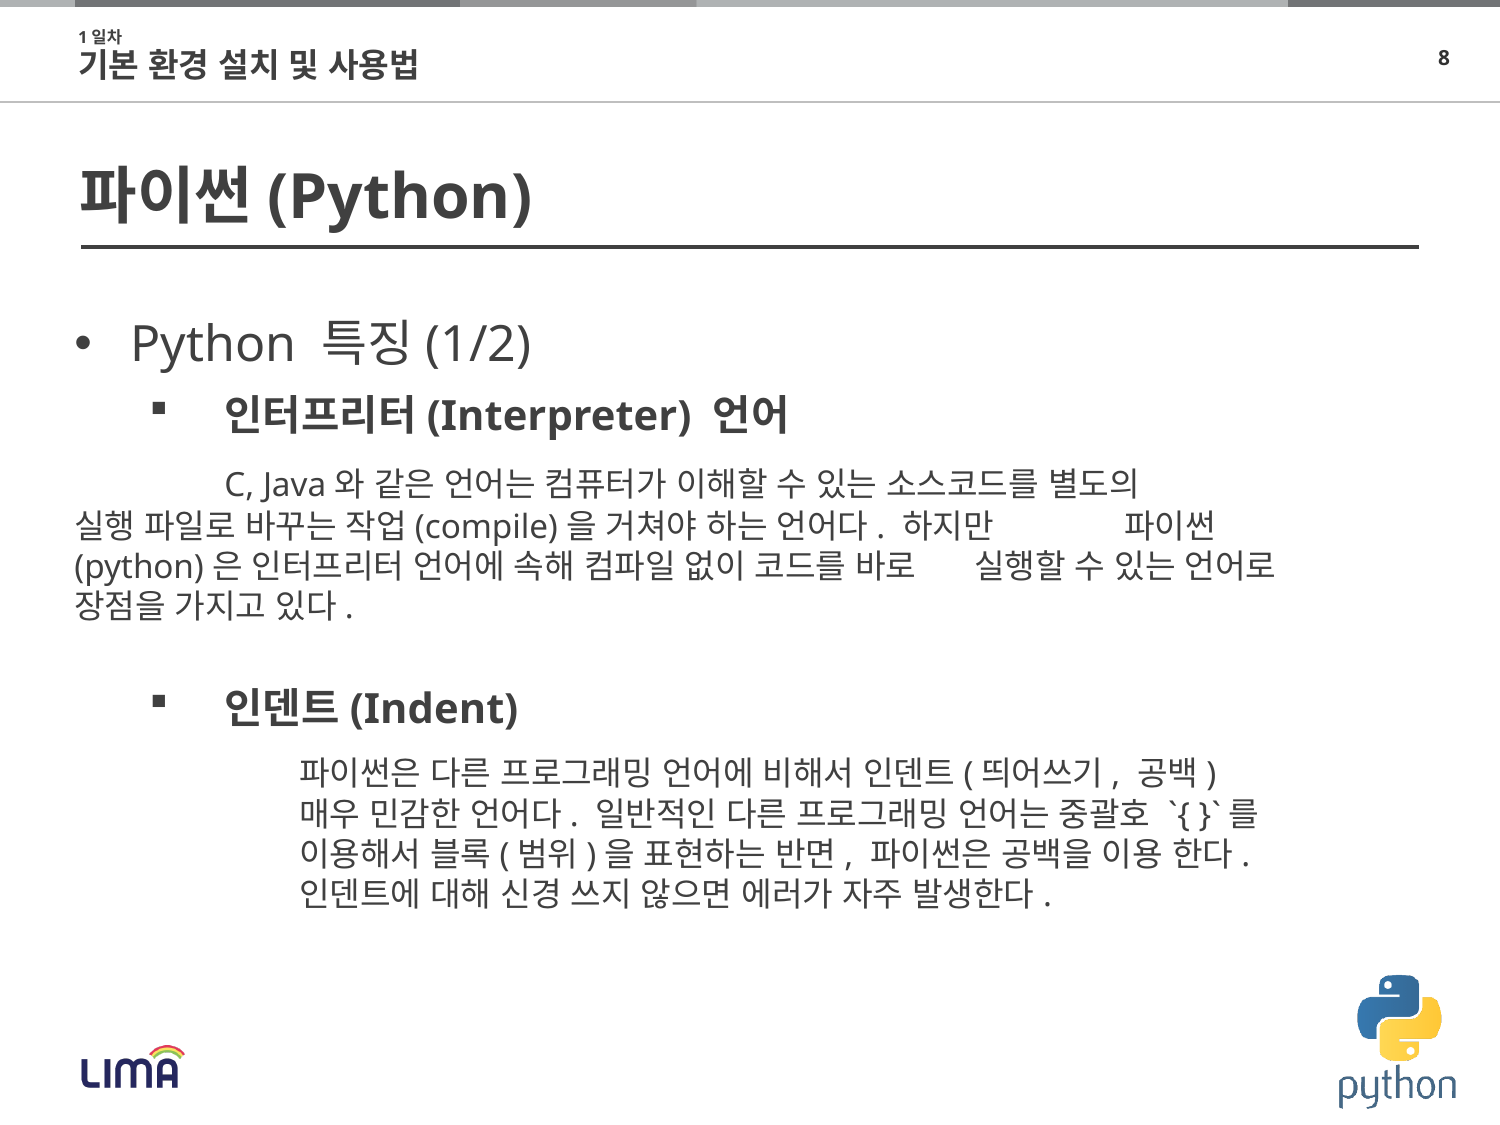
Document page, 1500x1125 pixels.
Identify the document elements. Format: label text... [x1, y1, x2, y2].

list Python 특징(1/2) 인터프리터(Interpreter) 언어 C, Java와 같은 언어는 컴퓨터가 이해할 수 있는 소스코드를 별도의 실행 파일로 바꾸는 작업(compile)을 거쳐야 하는 언어다. 하지만 파이썬(python)은 인터프리터 언어에 속해 컴파일 없이 코드를 바로 실행할 수 있는 언어로 장점을 가지고 있다. 인덴트(Indent) 파이썬은 다른 프로그래밍 언어에 비해서 인덴트(띄어쓰기, 공백) 매우 민감한 언어다. 일반적인 다른 프로그래밍 언어는 중괄호 `{ }`를 이용해서 블록(범위)을 표현하는 반면, 파이썬은 공백을 이용 한다. 인덴트에 대해 신경 쓰지 않으면 에러가 자주 발생한다. [59, 304, 1313, 987]
picture [1255, 972, 1500, 1115]
picture [81, 1045, 185, 1088]
text_box 1일차 기본 환경 설치 및 사용법 [61, 21, 644, 93]
title 파이썬(Python) [65, 148, 1416, 257]
picture [0, 0, 1500, 23]
